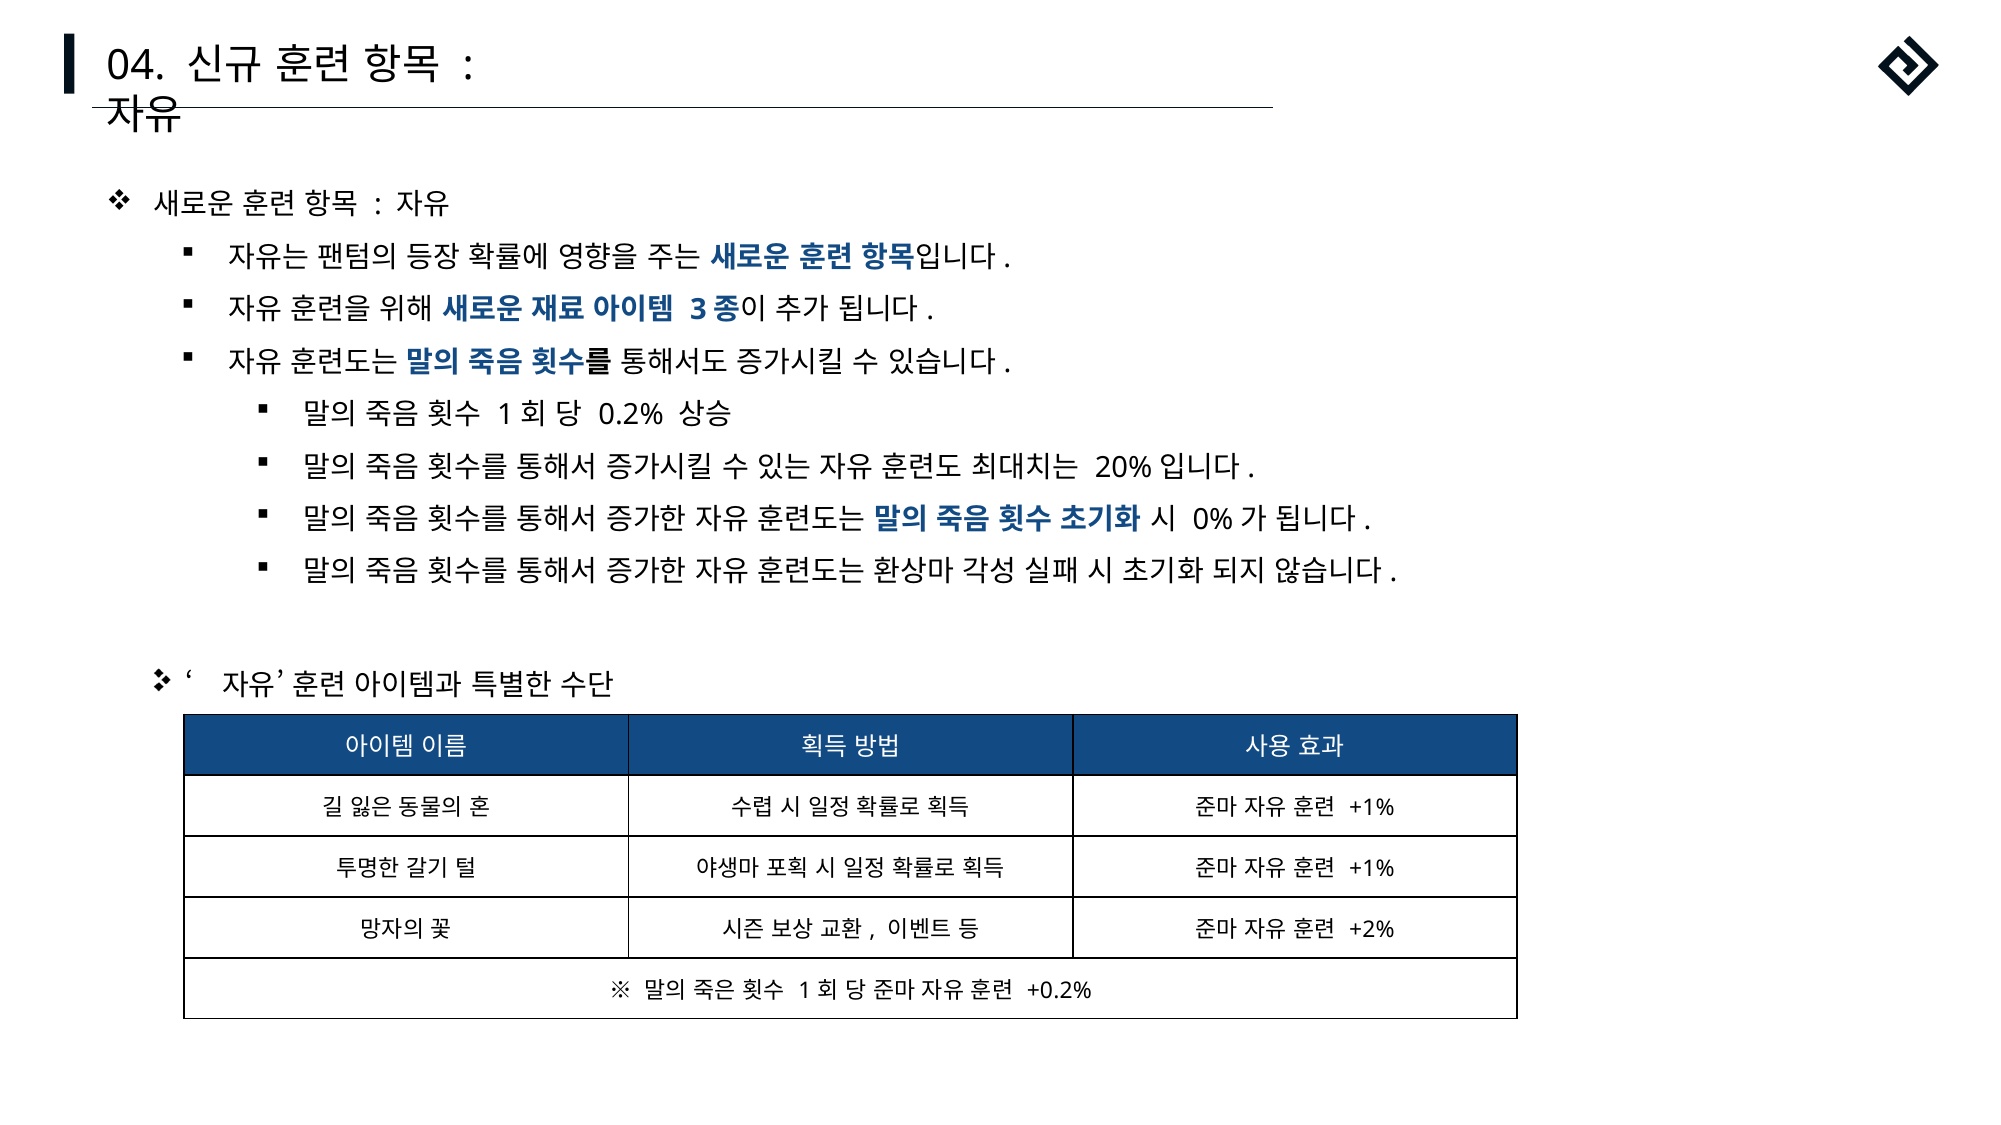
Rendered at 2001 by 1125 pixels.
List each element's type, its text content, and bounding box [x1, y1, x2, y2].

table_header 획득 방법 [629, 715, 1072, 774]
table_cell 망자의 꽃 [185, 898, 628, 957]
table_cell 야생마 포획 시 일정 확률로 획득 [629, 837, 1072, 896]
text_box ‘자유’ 훈련 아이템과 특별한 수단 [171, 641, 874, 710]
table_cell ※ 말의 죽은 횟수 1회 당 준마 자유 훈련 +0.2% [185, 959, 1516, 1018]
picture [145, 663, 172, 695]
table_cell 준마 자유 훈련 +1% [1074, 776, 1516, 835]
table_cell 준마 자유 훈련 +2% [1074, 898, 1516, 957]
text_box 새로운 훈련 항목 : 자유 자유는 팬텀의 등장 확률에 영향을 주는 새로운 훈련 항목입니다. 자유 훈련을 위해 새로운 재료 아이템 3종이 추가 됩니다. 자유 훈련도는 말의 죽음 횟수를 통해서도 증가시킬 수 있습니다. 말의 죽음 횟수 1회 당 0.2% 상승 말의 죽음 횟수를 통해서 증가시킬 수 있는 자유 훈련도 최대치는 20%입니다. 말의 죽음 횟수를 통해서 증가한 자유 훈련도는 말의 죽음 횟수 초기화 시 0%가 됩니다. 말의 죽음 횟수를 통해서 증가한 자유 훈련도는 환상마 각성 실패 시 초기화 되지 않습니다. [91, 160, 1789, 596]
text_box [63, 32, 76, 95]
table_cell 길 잃은 동물의 혼 [185, 776, 628, 835]
table_cell 투명한 갈기 털 [185, 837, 628, 896]
table_header 아이템 이름 [185, 715, 628, 774]
text_box 04. 신규 훈련 항목 : 자유 [91, 108, 581, 145]
table_cell 시즌 보상 교환, 이벤트 등 [629, 898, 1072, 957]
text_box 04. 신규 훈련 항목 : 자유 [91, 30, 581, 106]
picture [1877, 35, 1940, 97]
table_cell 수렵 시 일정 확률로 획득 [629, 776, 1072, 835]
table_header 사용 효과 [1074, 715, 1516, 774]
table_cell 준마 자유 훈련 +1% [1074, 837, 1516, 896]
